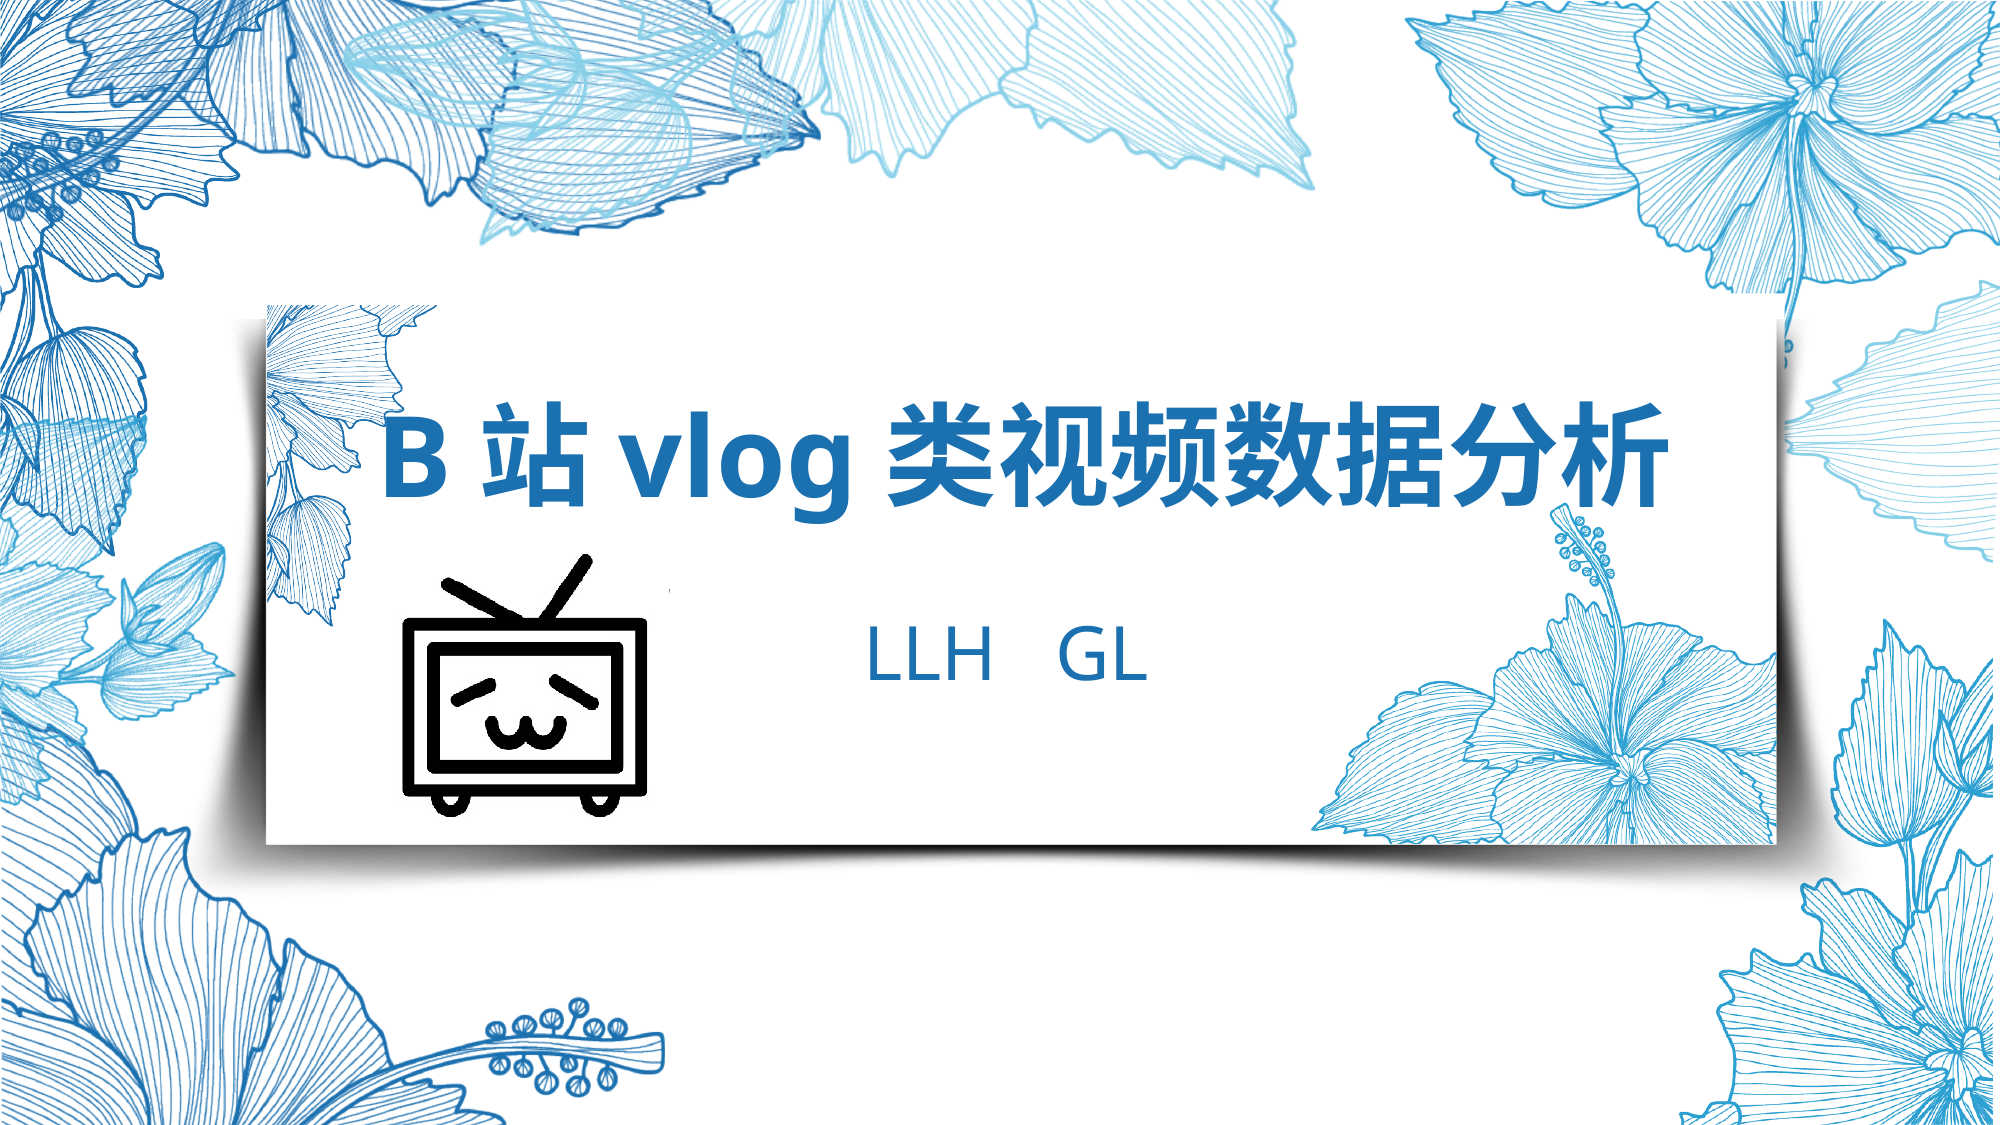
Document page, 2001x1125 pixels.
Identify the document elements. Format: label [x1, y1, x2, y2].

picture [380, 553, 670, 825]
picture [1678, 618, 1993, 1125]
picture [1403, 0, 2000, 563]
text_box [171, 293, 1924, 908]
picture [0, 0, 1315, 1125]
